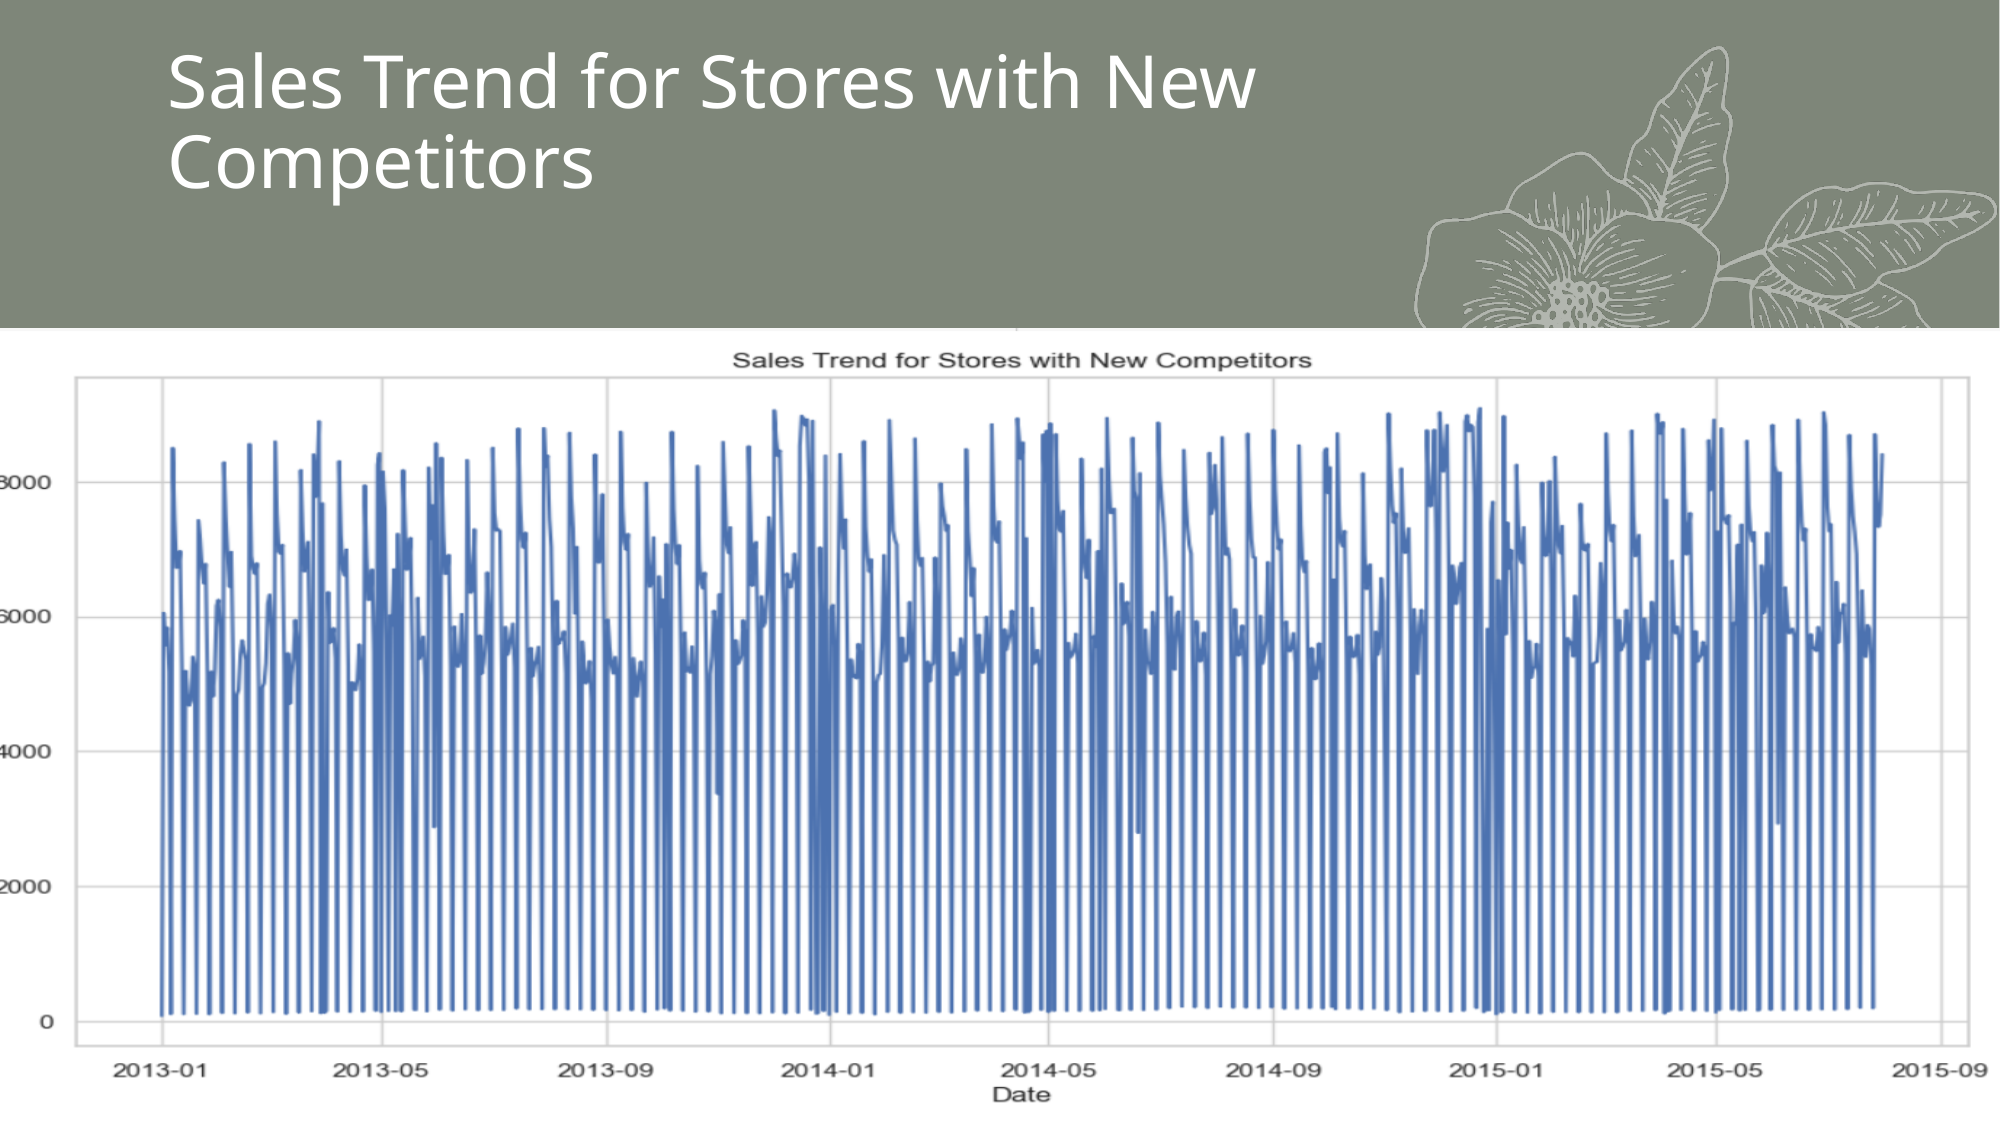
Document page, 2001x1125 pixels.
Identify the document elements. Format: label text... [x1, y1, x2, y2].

picture [0, 21, 2001, 1121]
title Sales Trend for Stores with New Competitors [153, 37, 1716, 300]
